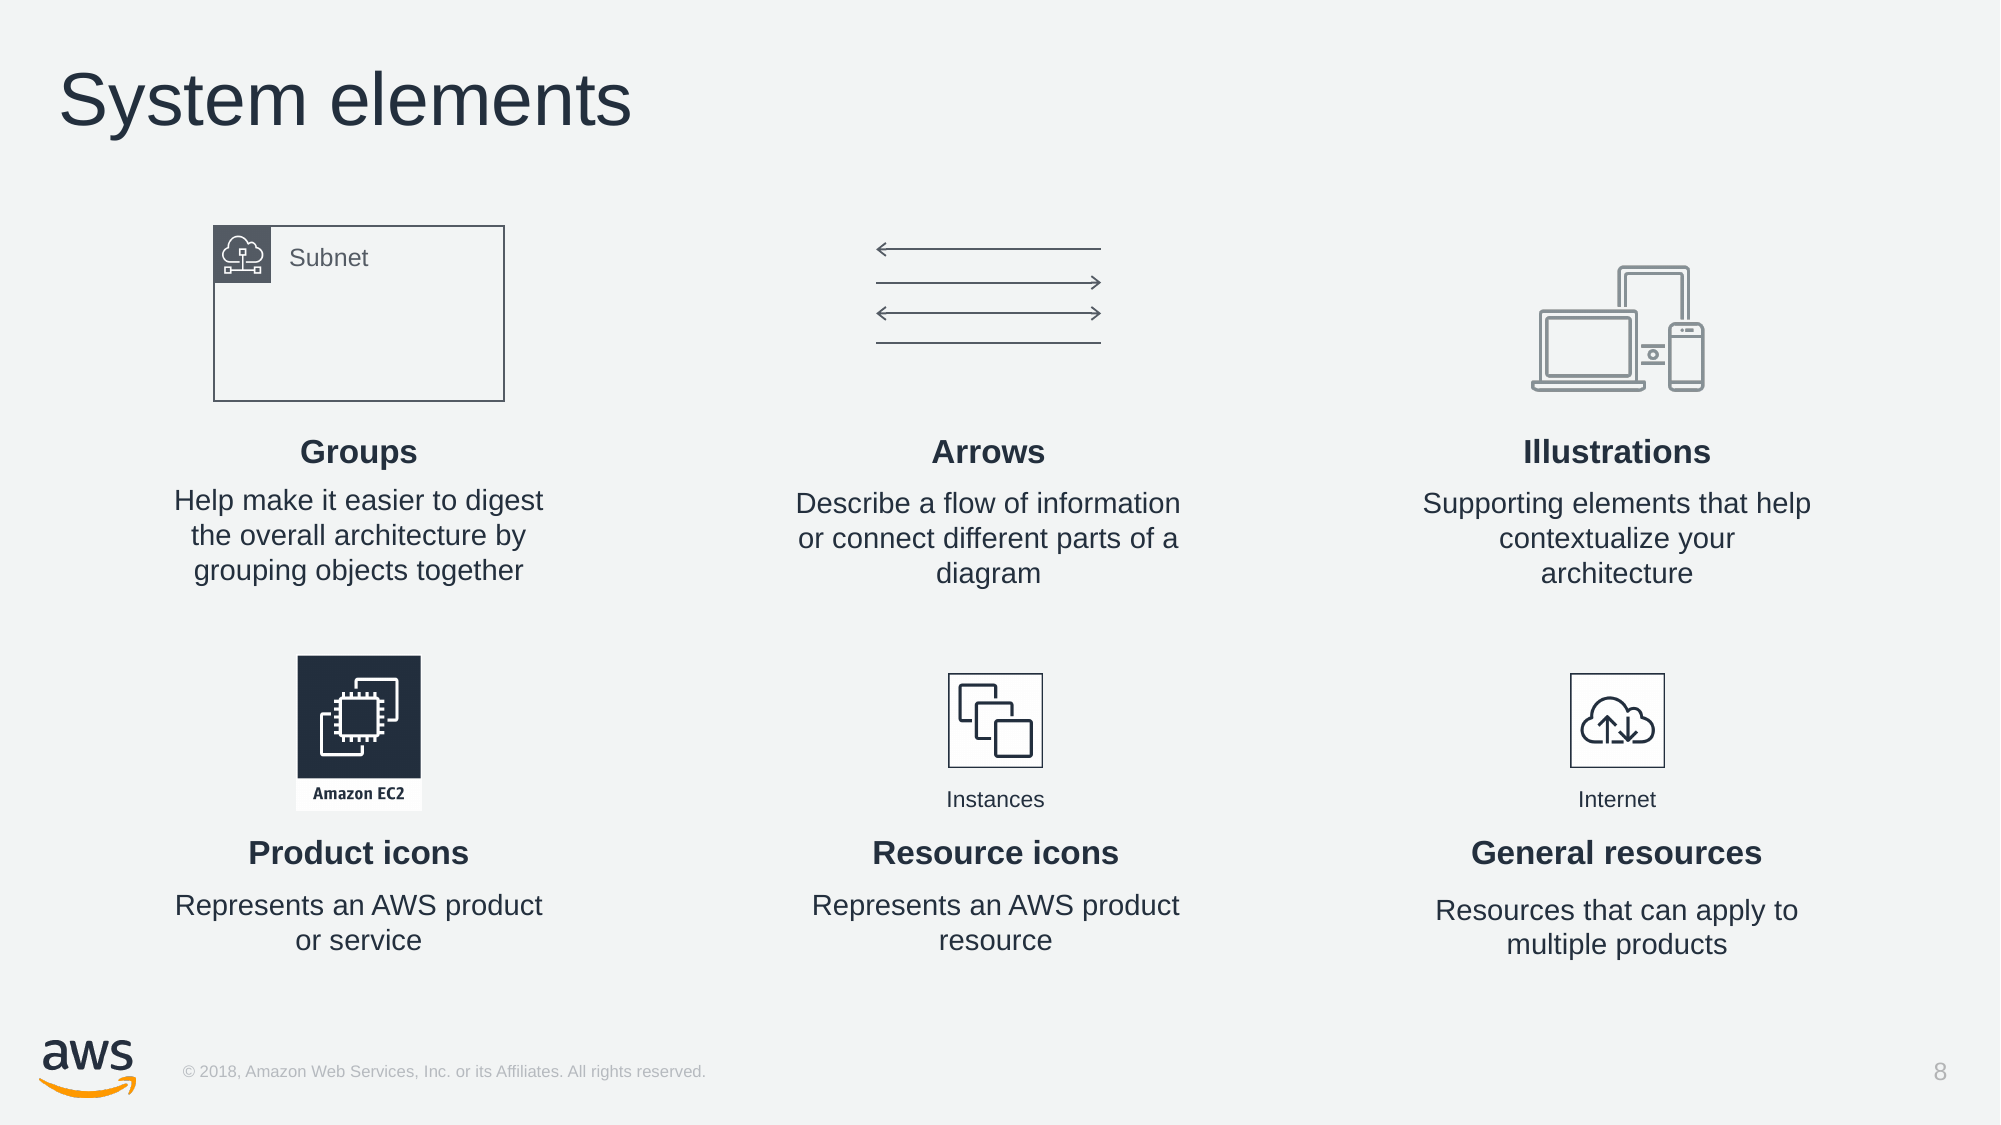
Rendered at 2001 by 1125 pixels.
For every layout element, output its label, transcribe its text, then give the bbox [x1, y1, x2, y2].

picture [296, 654, 422, 811]
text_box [1406, 824, 1829, 970]
slide_number 8 [1512, 1040, 1963, 1101]
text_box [1529, 673, 1706, 820]
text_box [876, 249, 1102, 344]
picture [39, 1040, 136, 1098]
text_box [148, 824, 570, 965]
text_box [785, 824, 1207, 965]
picture [1523, 234, 1712, 423]
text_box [148, 422, 570, 596]
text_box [214, 226, 504, 402]
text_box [1406, 422, 1829, 599]
title System elements [43, 52, 1963, 150]
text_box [777, 422, 1200, 599]
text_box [907, 673, 1084, 820]
